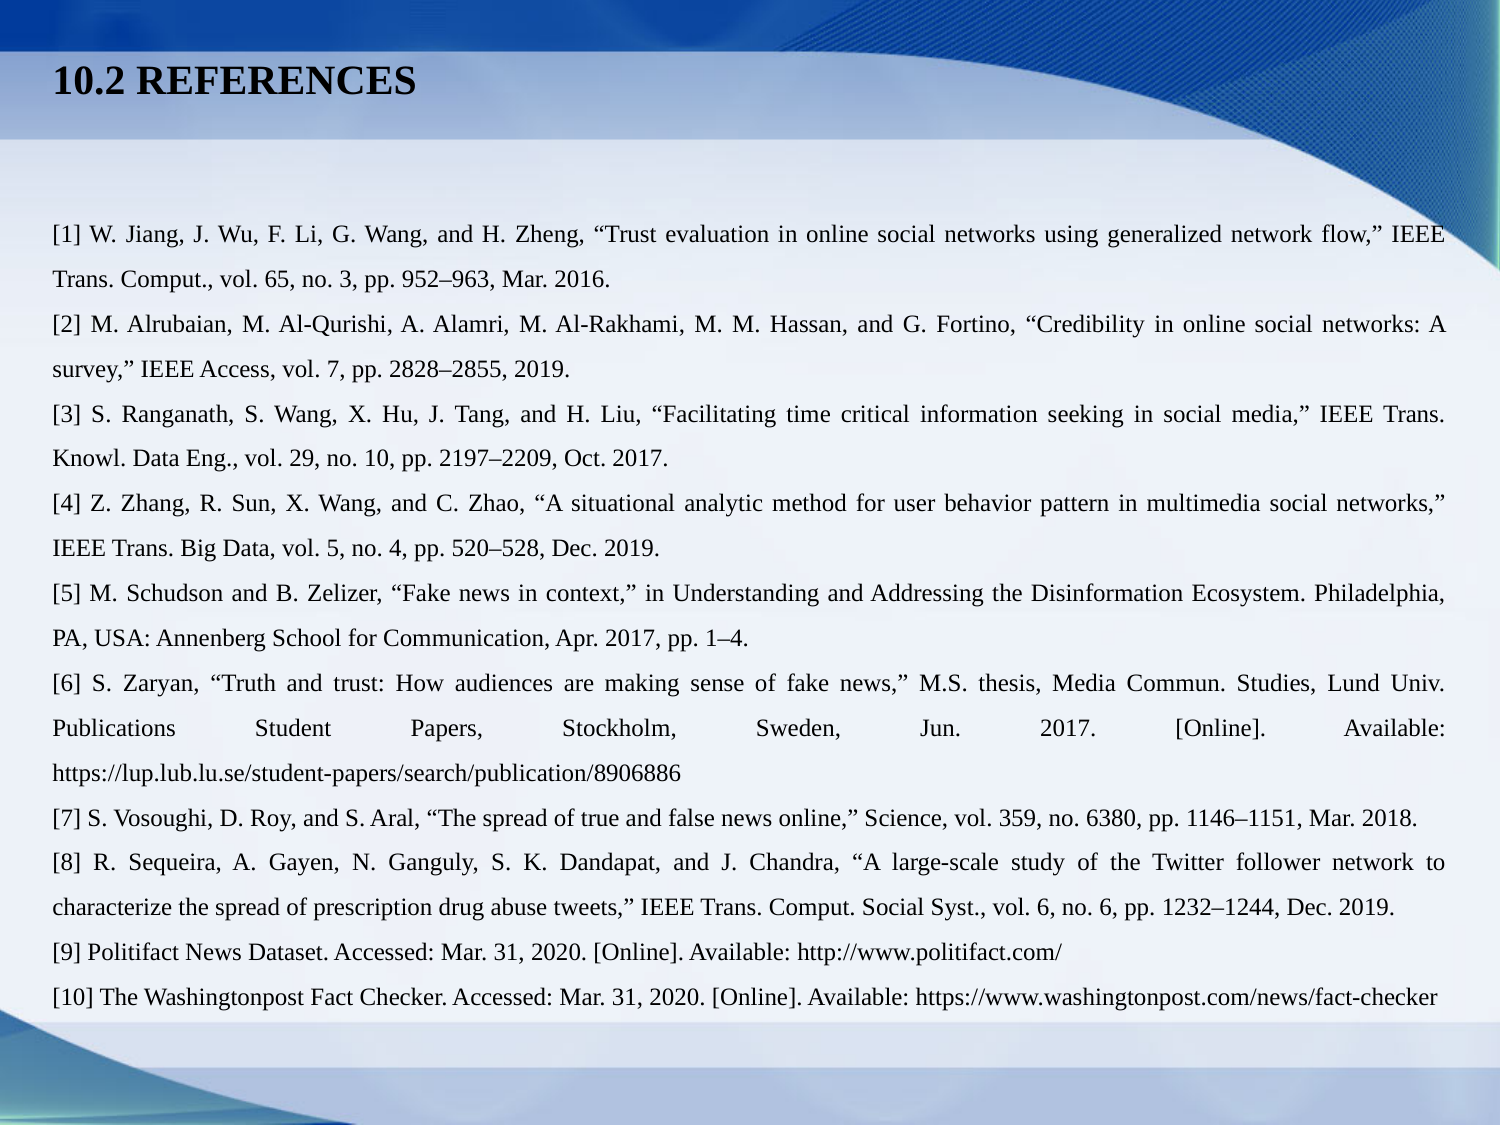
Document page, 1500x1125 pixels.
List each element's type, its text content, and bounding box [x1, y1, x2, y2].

picture [0, 0, 1500, 1125]
text_box 10.2 REFERENCES [1] W. Jiang, J. Wu, F. Li, G. Wang, and H. Zheng, “Trust evaluation in online social networks using generalized network flow,” IEEE Trans. Comput., vol. 65, no. 3, pp. 952–963, Mar. 2016. [2] M. Alrubaian, M. Al-Qurishi, A. Alamri, M. Al-Rakhami, M. M. Hassan, and G. Fortino, “Credibility in online social networks: A survey,” IEEE Access, vol. 7, pp. 2828–2855, 2019. [3] S. Ranganath, S. Wang, X. Hu, J. Tang, and H. Liu, “Facilitating time critical information seeking in social media,” IEEE Trans. Knowl. Data Eng., vol. 29, no. 10, pp. 2197–2209, Oct. 2017. [4] Z. Zhang, R. Sun, X. Wang, and C. Zhao, “A situational analytic method for user behavior pattern in multimedia social networks,” IEEE Trans. Big Data, vol. 5, no. 4, pp. 520–528, Dec. 2019. [5] M. Schudson and B. Zelizer, “Fake news in context,” in Understanding and Addressing the Disinformation Ecosystem. Philadelphia, PA, USA: Annenberg School for Communication, Apr. 2017, pp. 1–4. [6] S. Zaryan, “Truth and trust: How audiences are making sense of fake news,” M.S. thesis, Media Commun. Studies, Lund Univ. Publications Student Papers, Stockholm, Sweden, Jun. 2017. [Online]. Available: https://lup.lub.lu.se/student-papers/search/publication/8906886 [7] S. Vosoughi, D. Roy, and S. Aral, “The spread of true and false news online,” Science, vol. 359, no. 6380, pp. 1146–1151, Mar. 2018. [8] R. Sequeira, A. Gayen, N. Ganguly, S. K. Dandapat, and J. Chandra, “A large-scale study of the Twitter follower network to characterize the spread of prescription drug abuse tweets,” IEEE Trans. Comput. Social Syst., vol. 6, no. 6, pp. 1232–1244, Dec. 2019. [9] Politifact News Dataset. Accessed: Mar. 31, 2020. [Online]. Available: http://www.politifact.com/ [10] The Washingtonpost Fact Checker. Accessed: Mar. 31, 2020. [Online]. Available: https://www.washingtonpost.com/news/fact-checker [37, 0, 1463, 1063]
